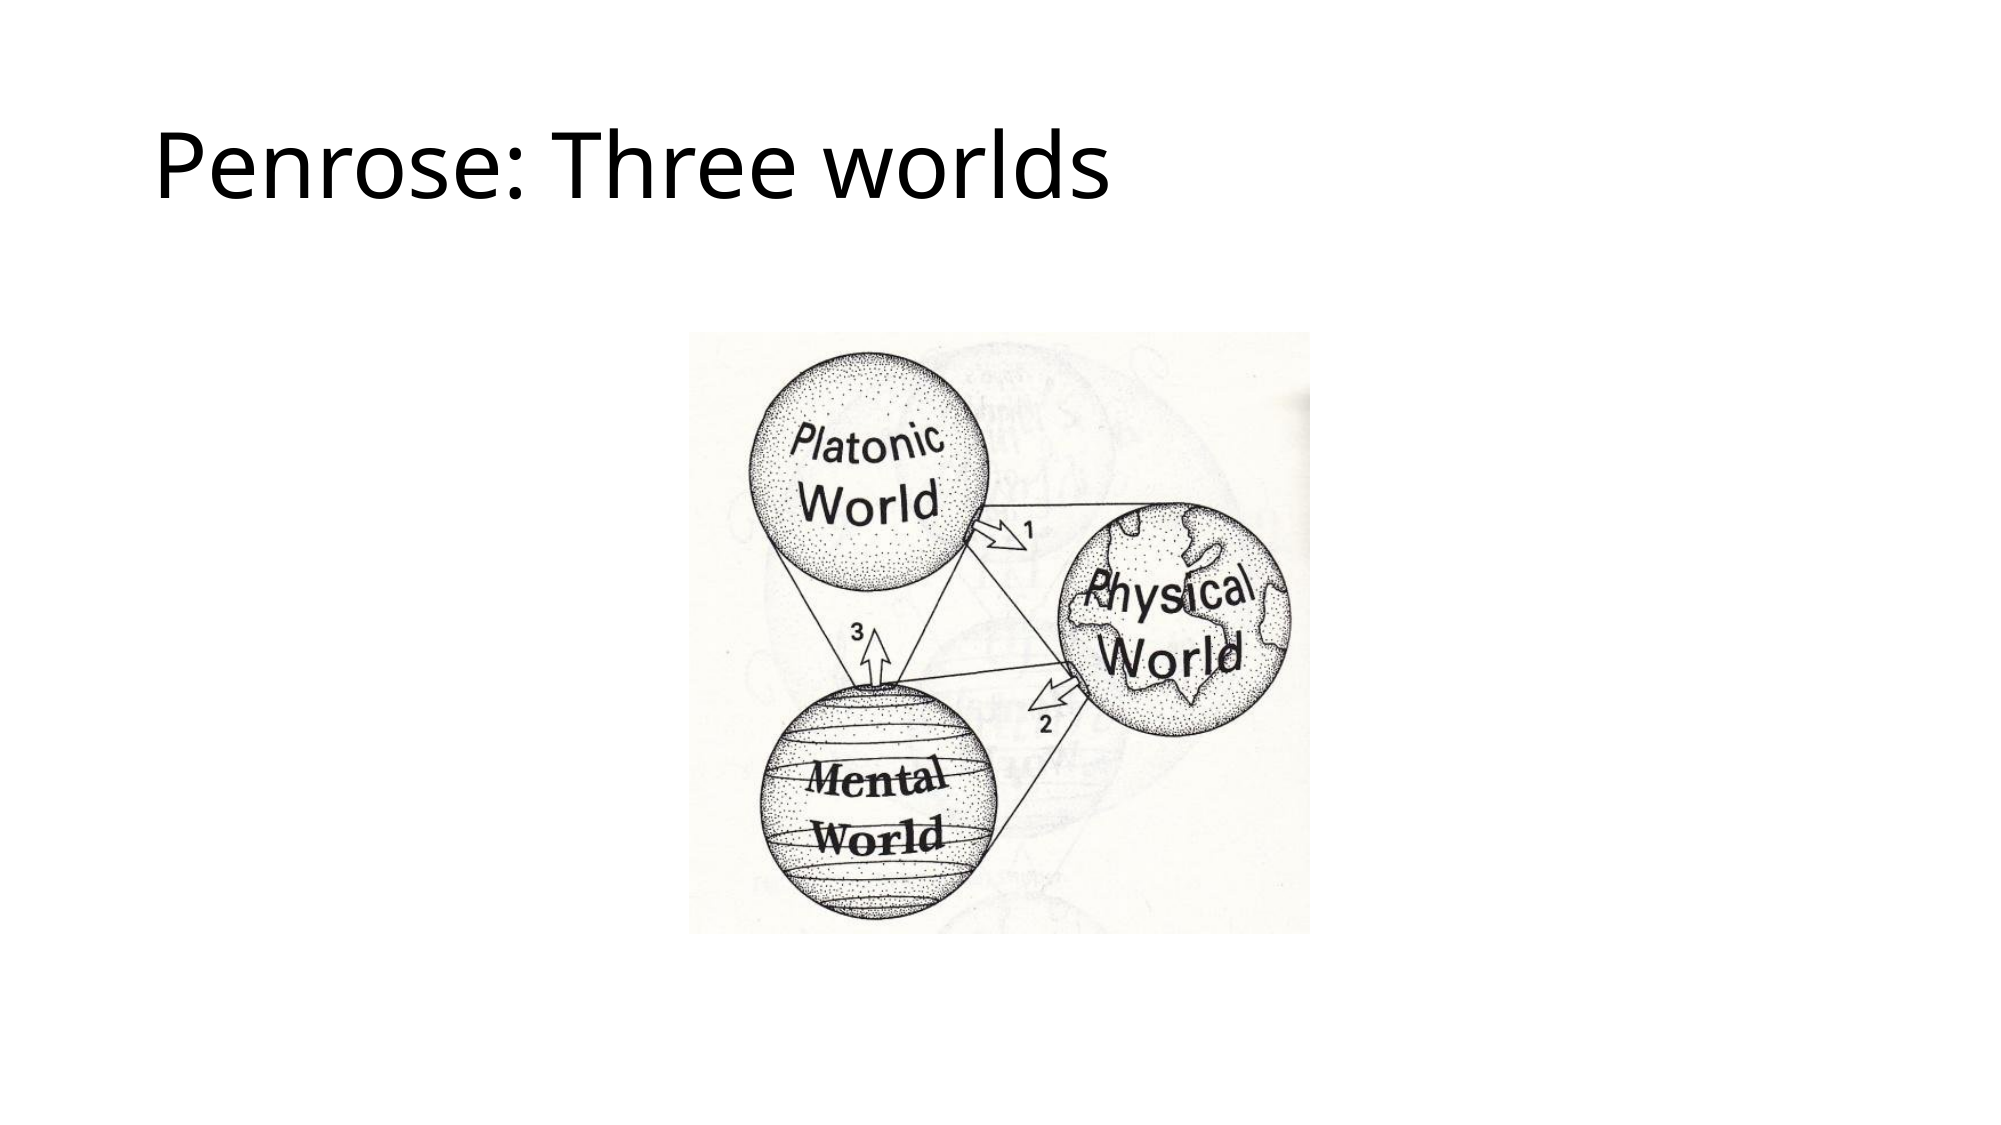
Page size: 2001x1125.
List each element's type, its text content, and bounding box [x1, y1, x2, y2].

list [689, 332, 1310, 934]
title Penrose: Three worlds [137, 59, 1863, 278]
